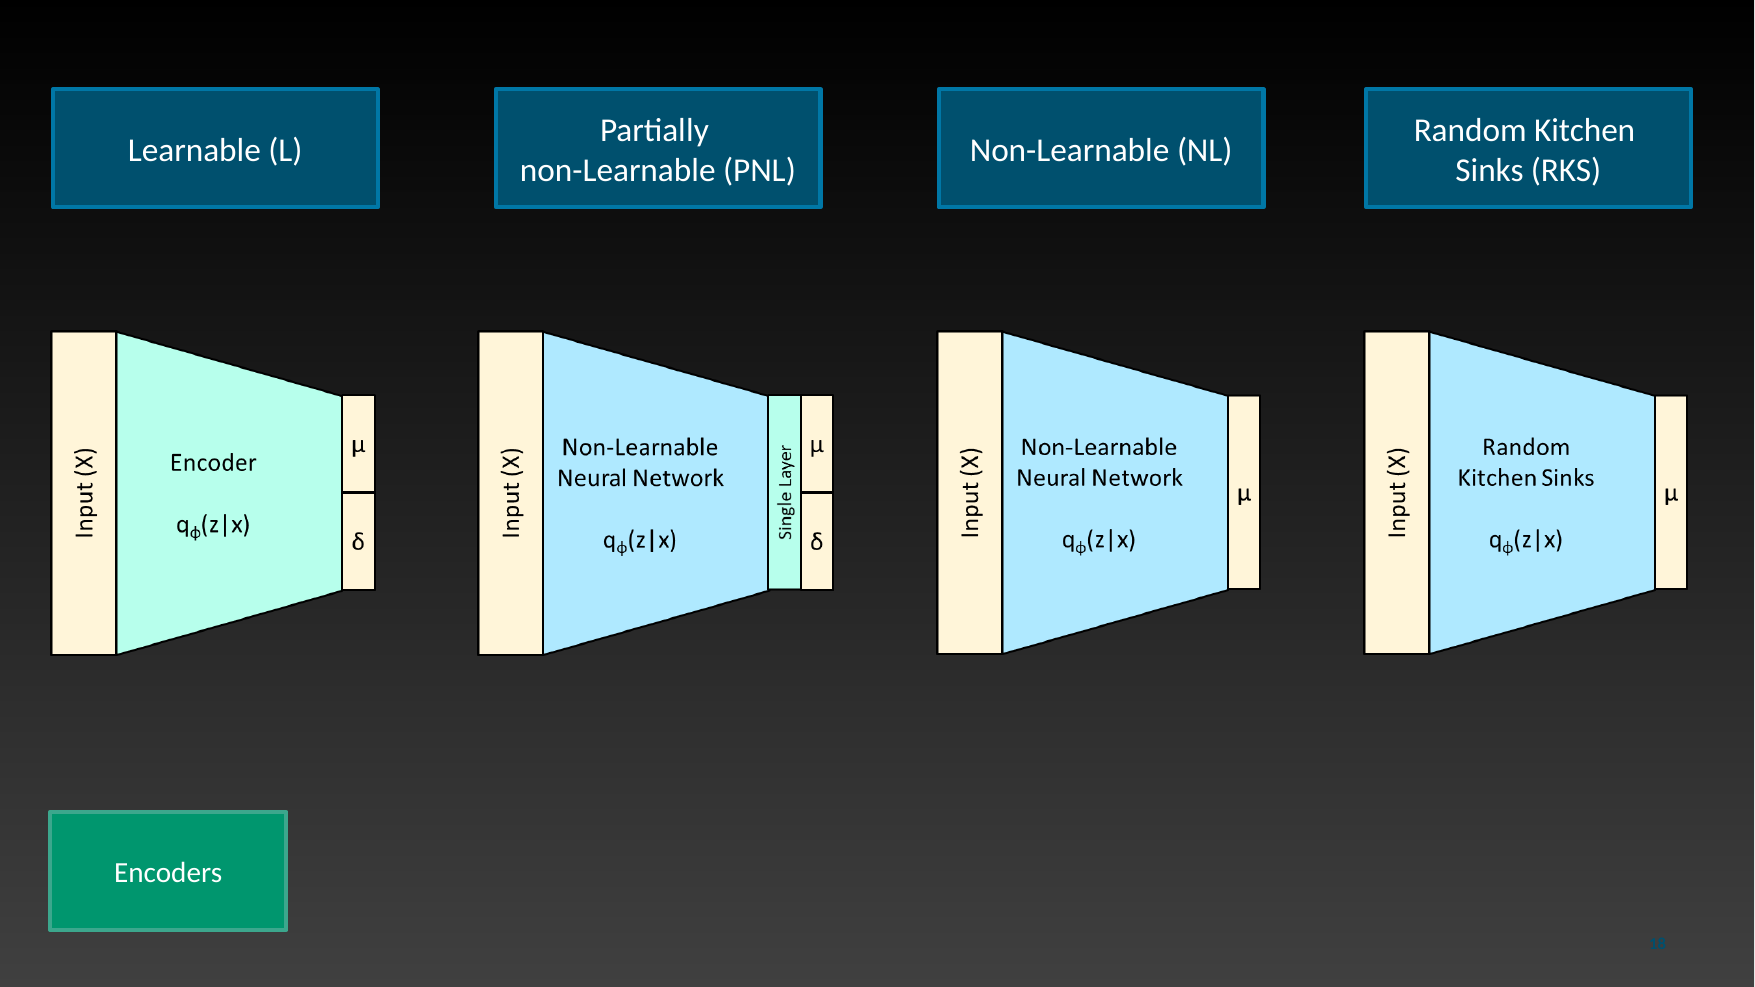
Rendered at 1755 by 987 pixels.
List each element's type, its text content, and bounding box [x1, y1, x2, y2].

text_box Random Kitchen Sinks (RKS) [1364, 87, 1693, 209]
picture [935, 329, 1267, 656]
text_box Encoders [48, 810, 288, 932]
slide_number 18 [1649, 921, 1704, 966]
text_box Partially non-Learnable (PNL) [494, 87, 823, 209]
text_box Non-Learnable (NL) [937, 87, 1266, 209]
picture [49, 330, 381, 656]
picture [1363, 329, 1694, 656]
picture [477, 330, 840, 656]
text_box Learnable (L) [51, 87, 380, 209]
